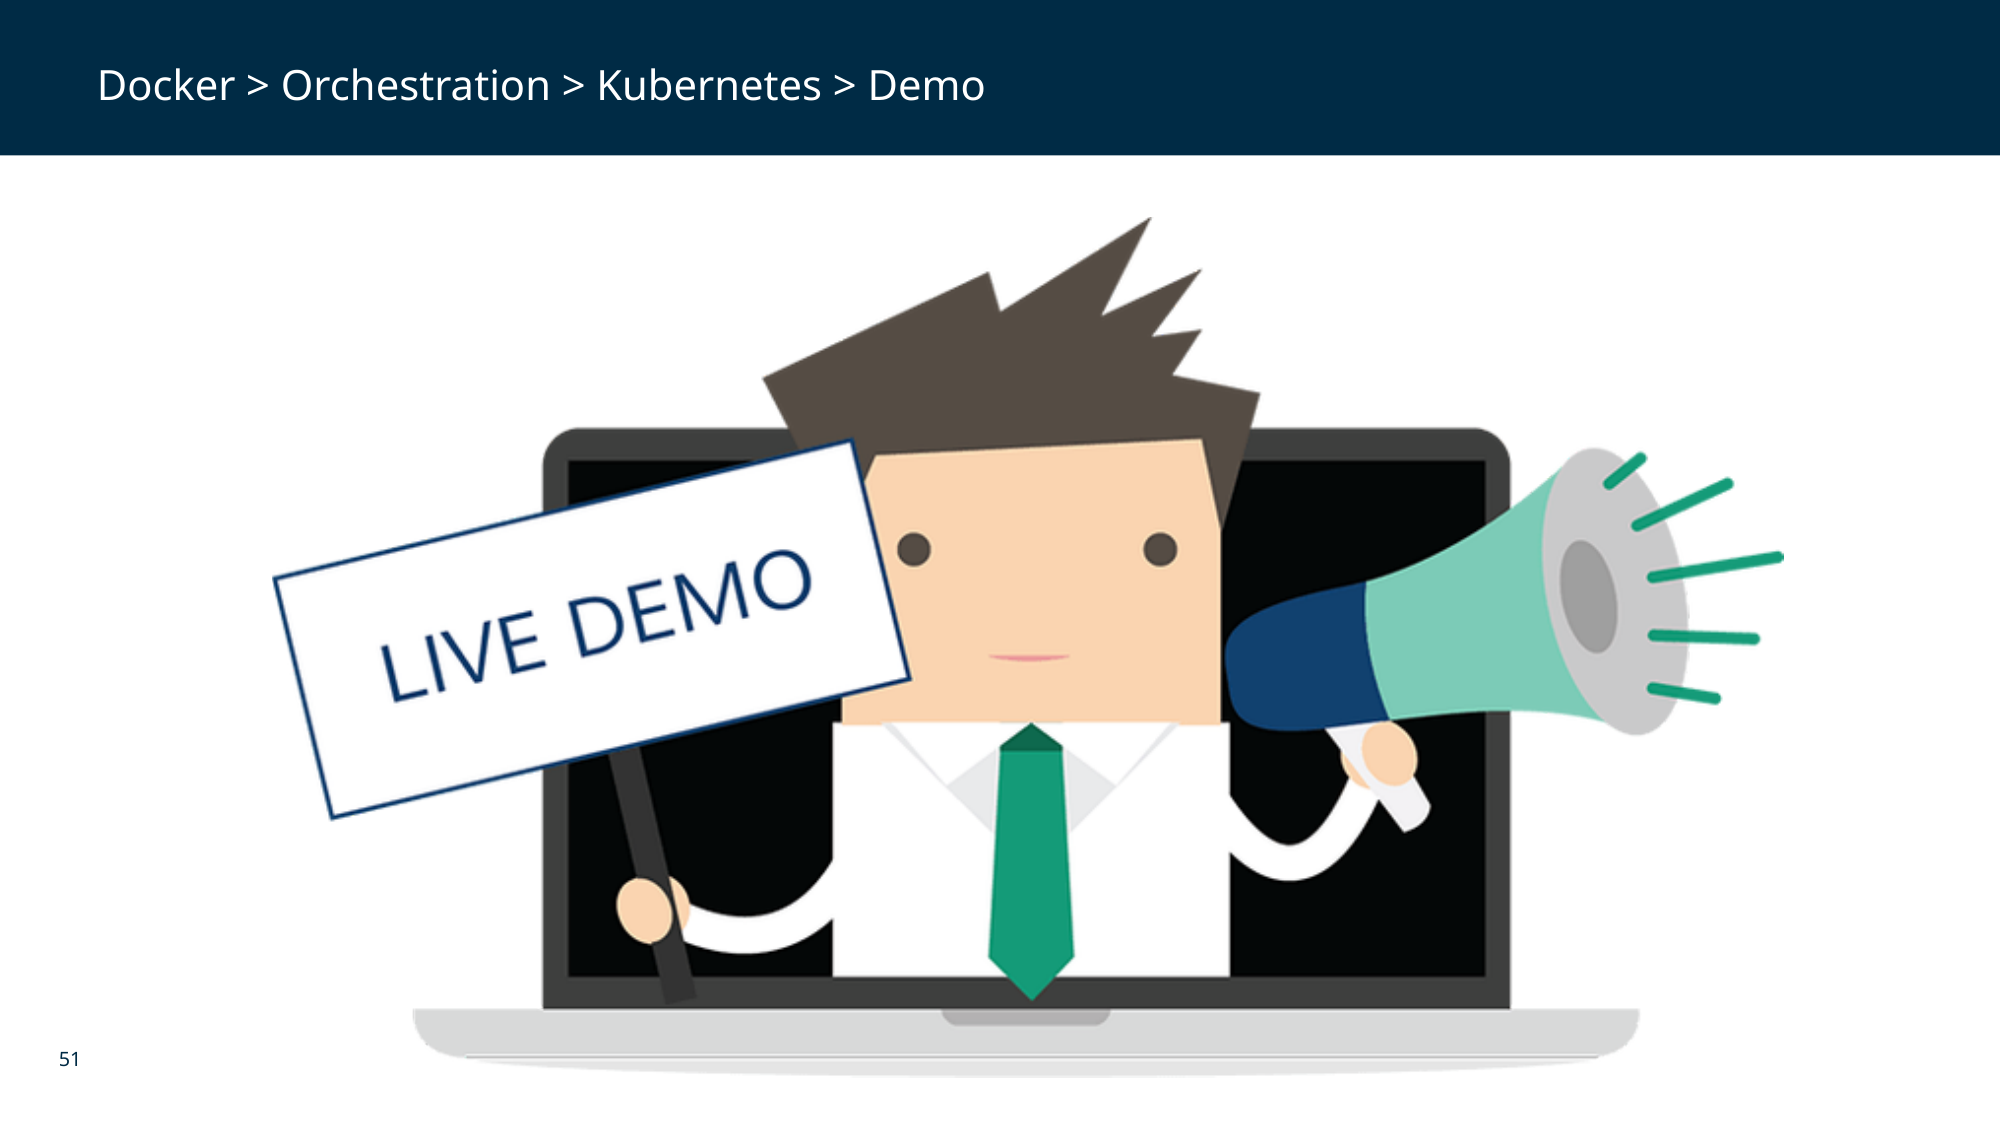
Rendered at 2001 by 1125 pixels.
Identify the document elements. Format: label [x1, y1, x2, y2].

picture [272, 217, 1784, 1078]
text_box [0, 0, 2000, 156]
